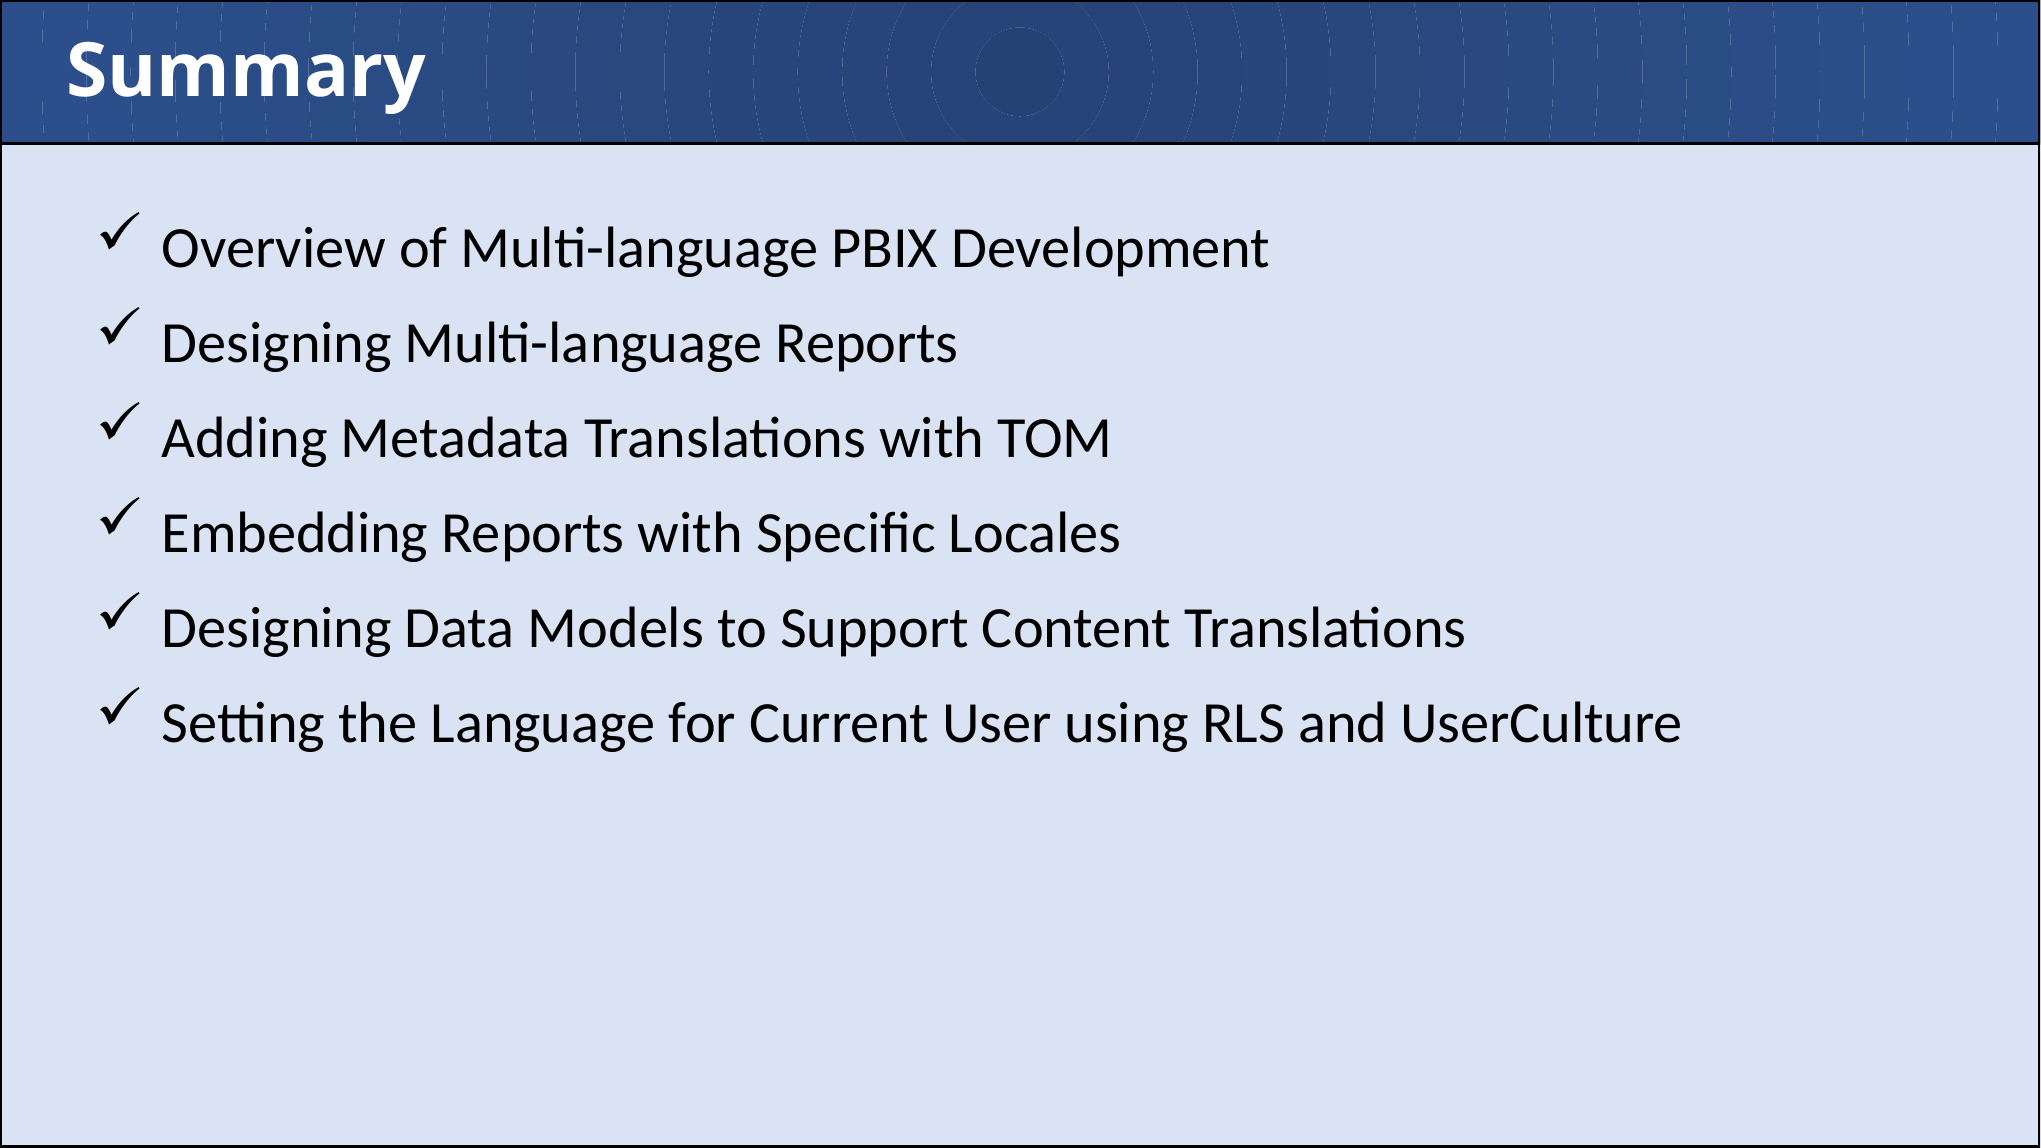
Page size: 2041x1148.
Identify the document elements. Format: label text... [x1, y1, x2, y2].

list Overview of Multi-language PBIX Development Designing Multi-language Reports Adding Metadata Translations with TOM Embedding Reports with Specific Locales Designing Data Models to Support Content Translations Setting the Language for Current User using RLS and UserCulture [80, 201, 1988, 767]
title Summary [51, 31, 1988, 113]
